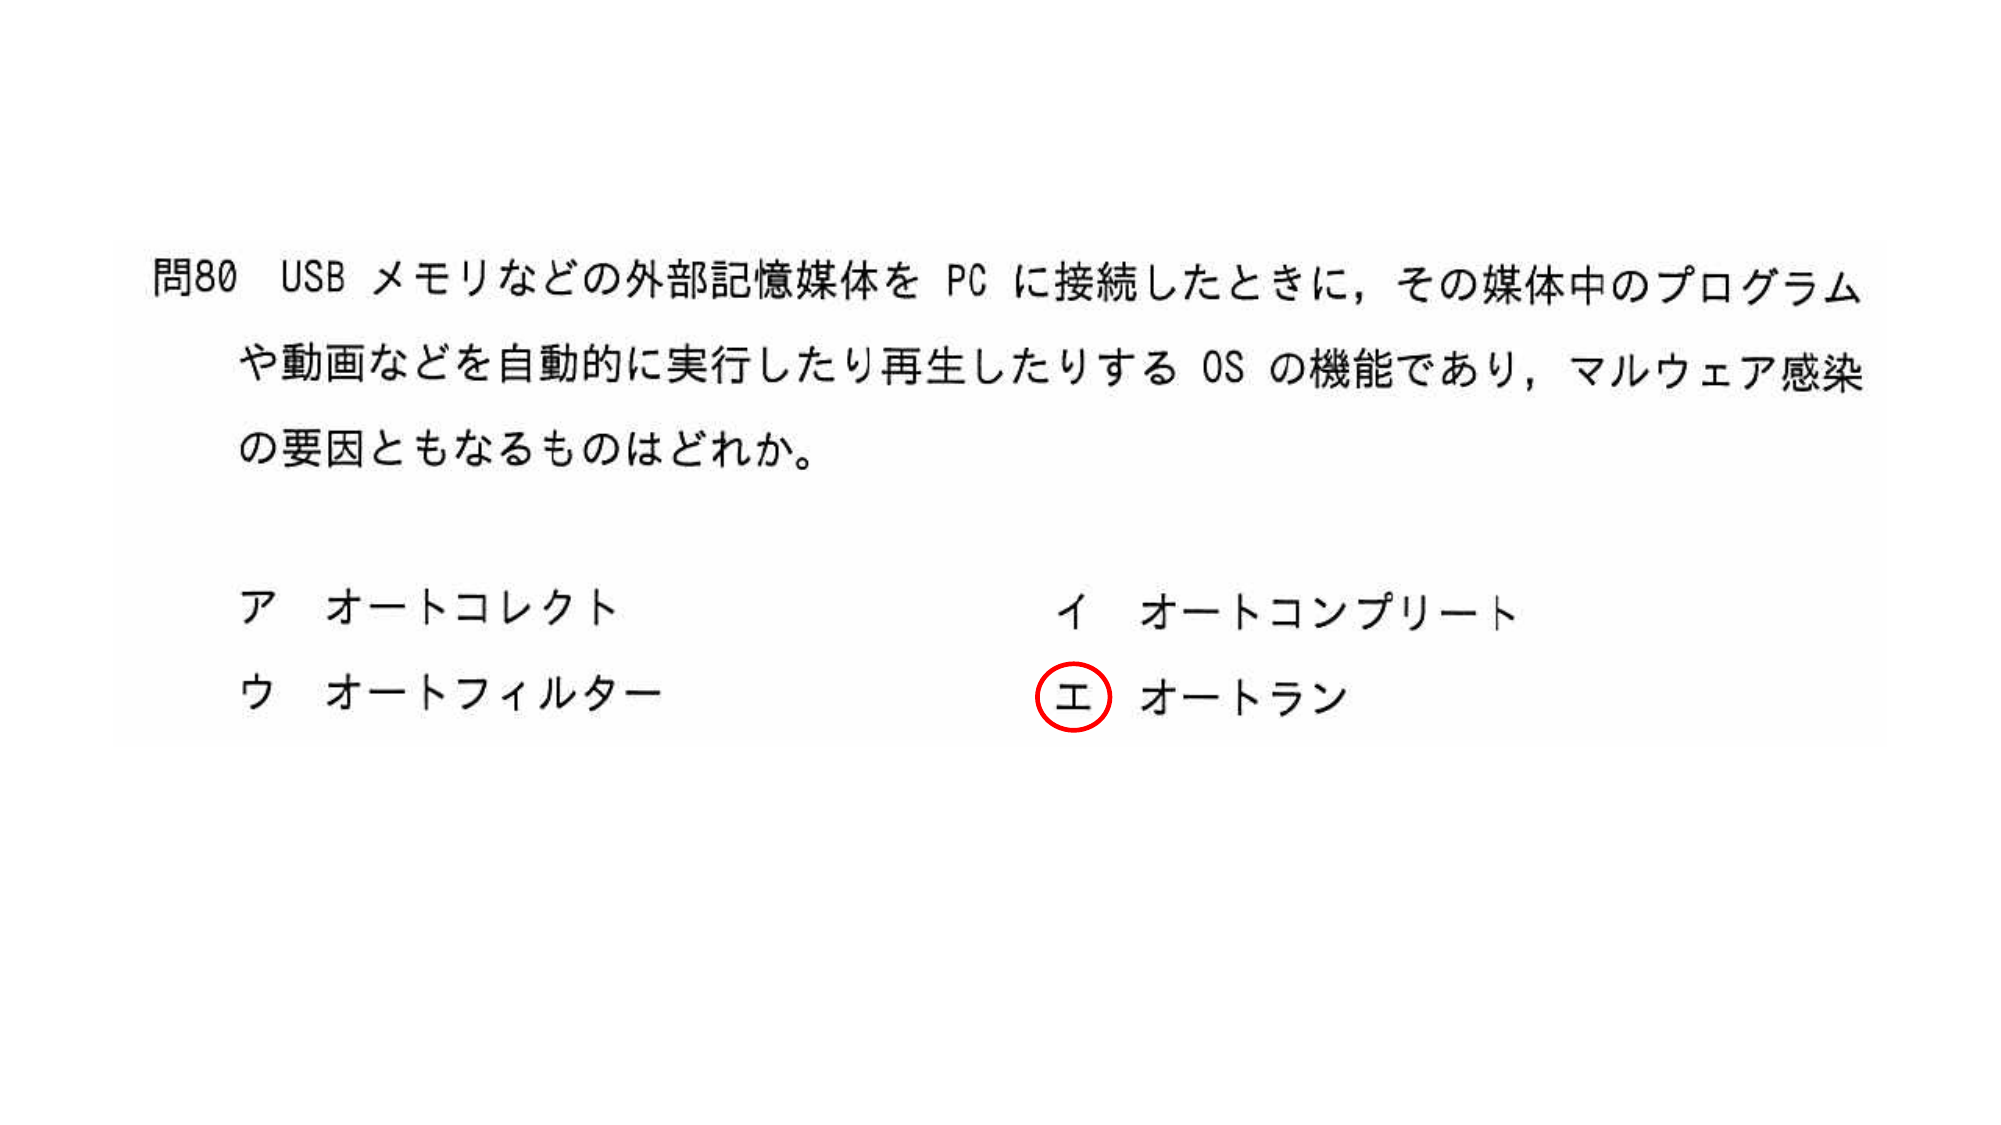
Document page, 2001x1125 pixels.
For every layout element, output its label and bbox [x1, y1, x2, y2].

picture [113, 240, 1887, 747]
